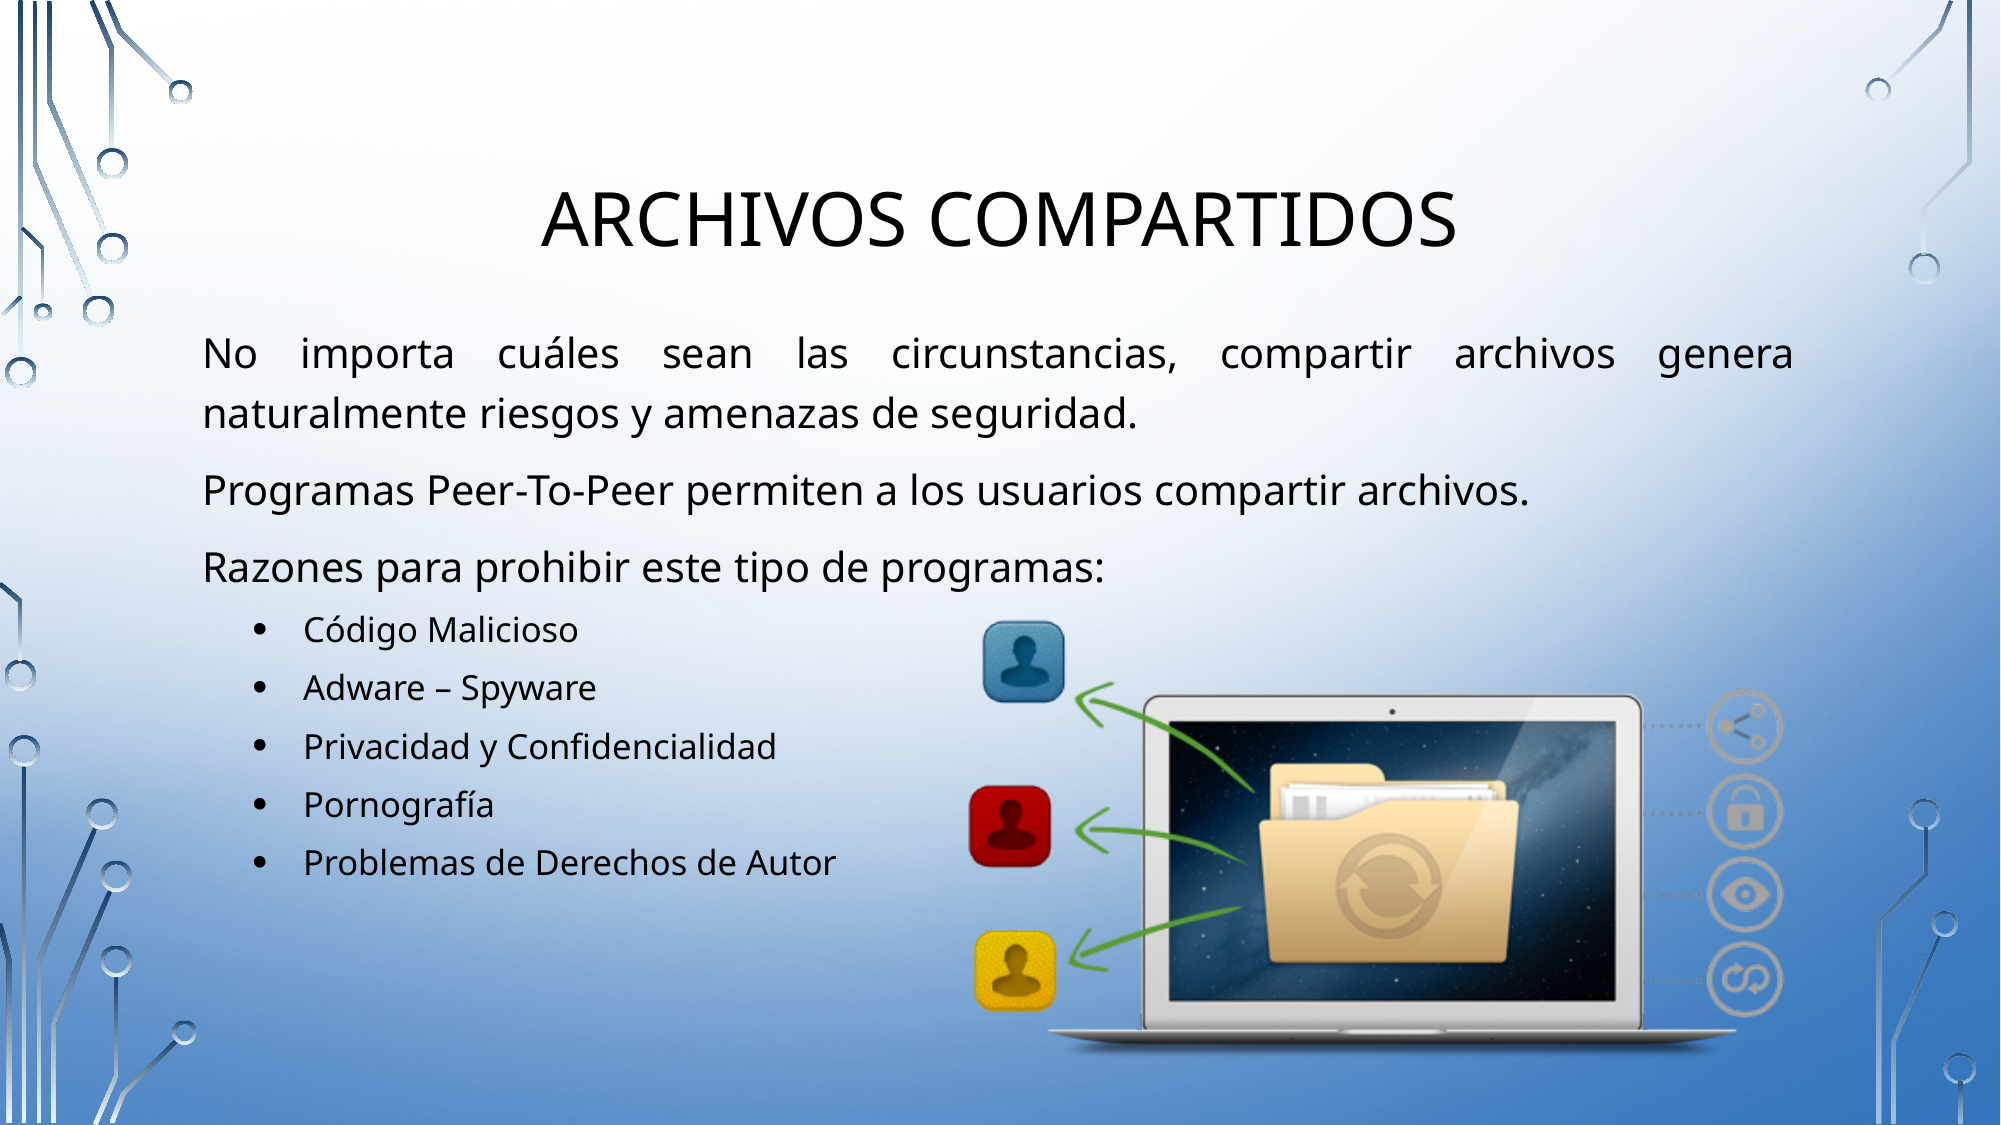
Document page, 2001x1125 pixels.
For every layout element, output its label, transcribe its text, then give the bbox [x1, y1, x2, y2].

picture [962, 600, 1793, 1108]
title Archivos Compartidos [187, 101, 1813, 309]
list No importa cuáles sean las circunstancias, compartir archivos genera naturalmente riesgos y amenazas de seguridad. Programas Peer-To-Peer permiten a los usuarios compartir archivos. Razones para prohibir este tipo de programas: Código Malicioso Adware – Spyware Privacidad y Confidencialidad Pornografía Problemas de Derechos de Autor [187, 309, 1813, 891]
